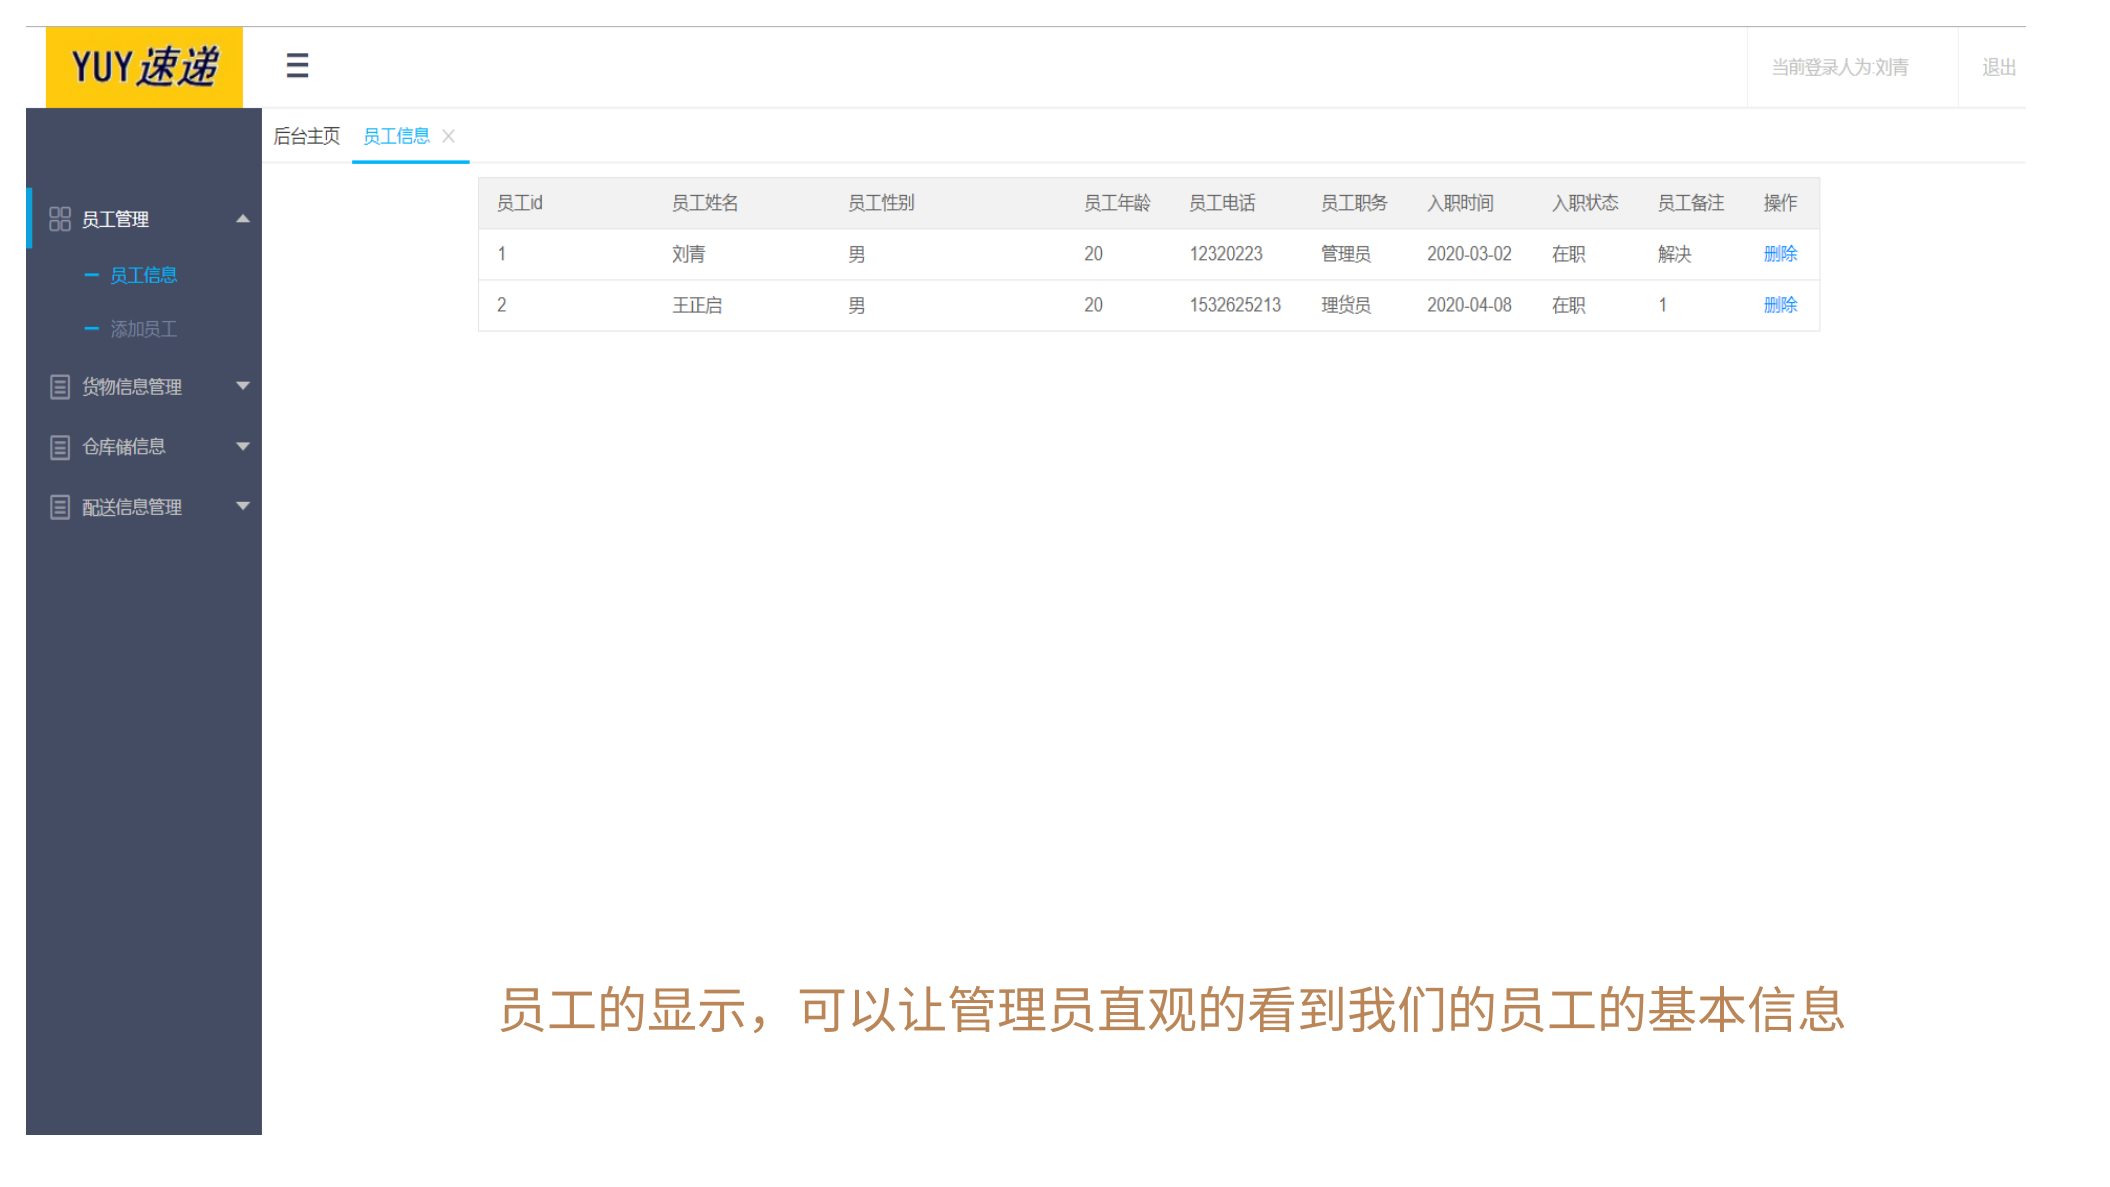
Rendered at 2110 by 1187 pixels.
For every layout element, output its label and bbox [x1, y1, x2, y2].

picture [26, 26, 2026, 1135]
